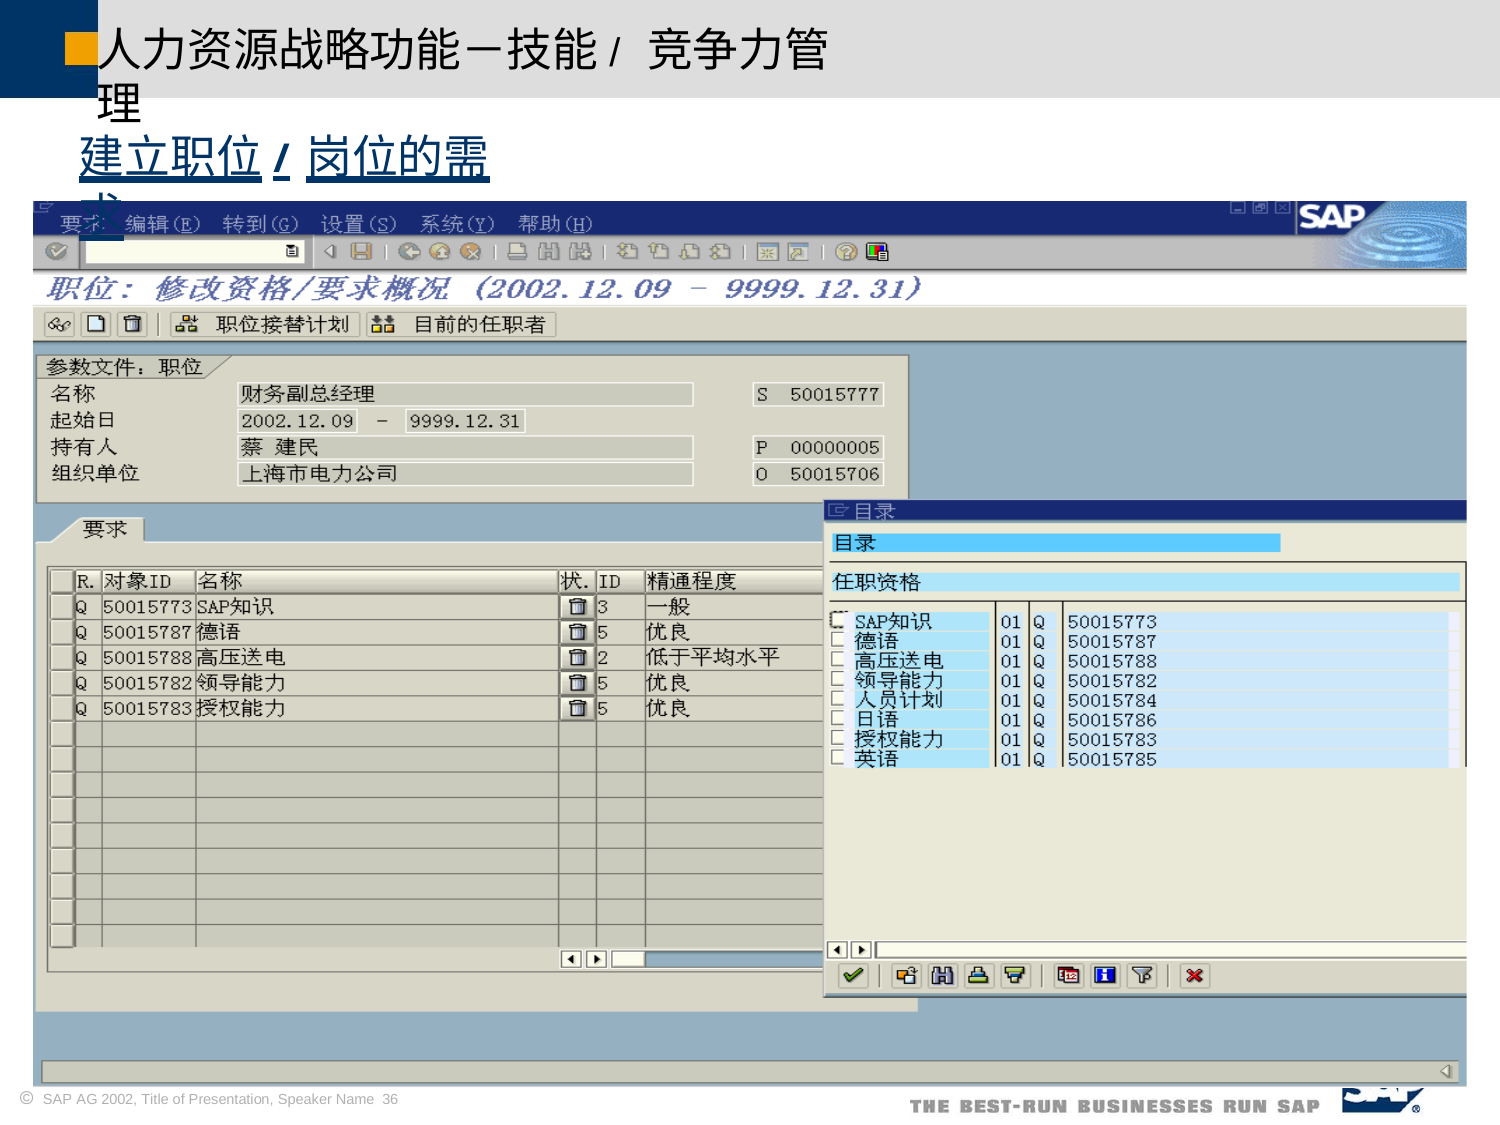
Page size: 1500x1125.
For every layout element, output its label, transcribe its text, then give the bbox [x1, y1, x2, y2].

text_box 建立职位/岗位的需求 [76, 133, 517, 187]
text_box 人力资源战略功能－技能/竞争力管理 [94, 30, 867, 80]
text_box [0, 0, 1500, 1125]
text_box [33, 201, 1467, 1088]
text_box  SAP AG 2002, Title of Presentation, Speaker Name 36 [17, 1088, 410, 1110]
